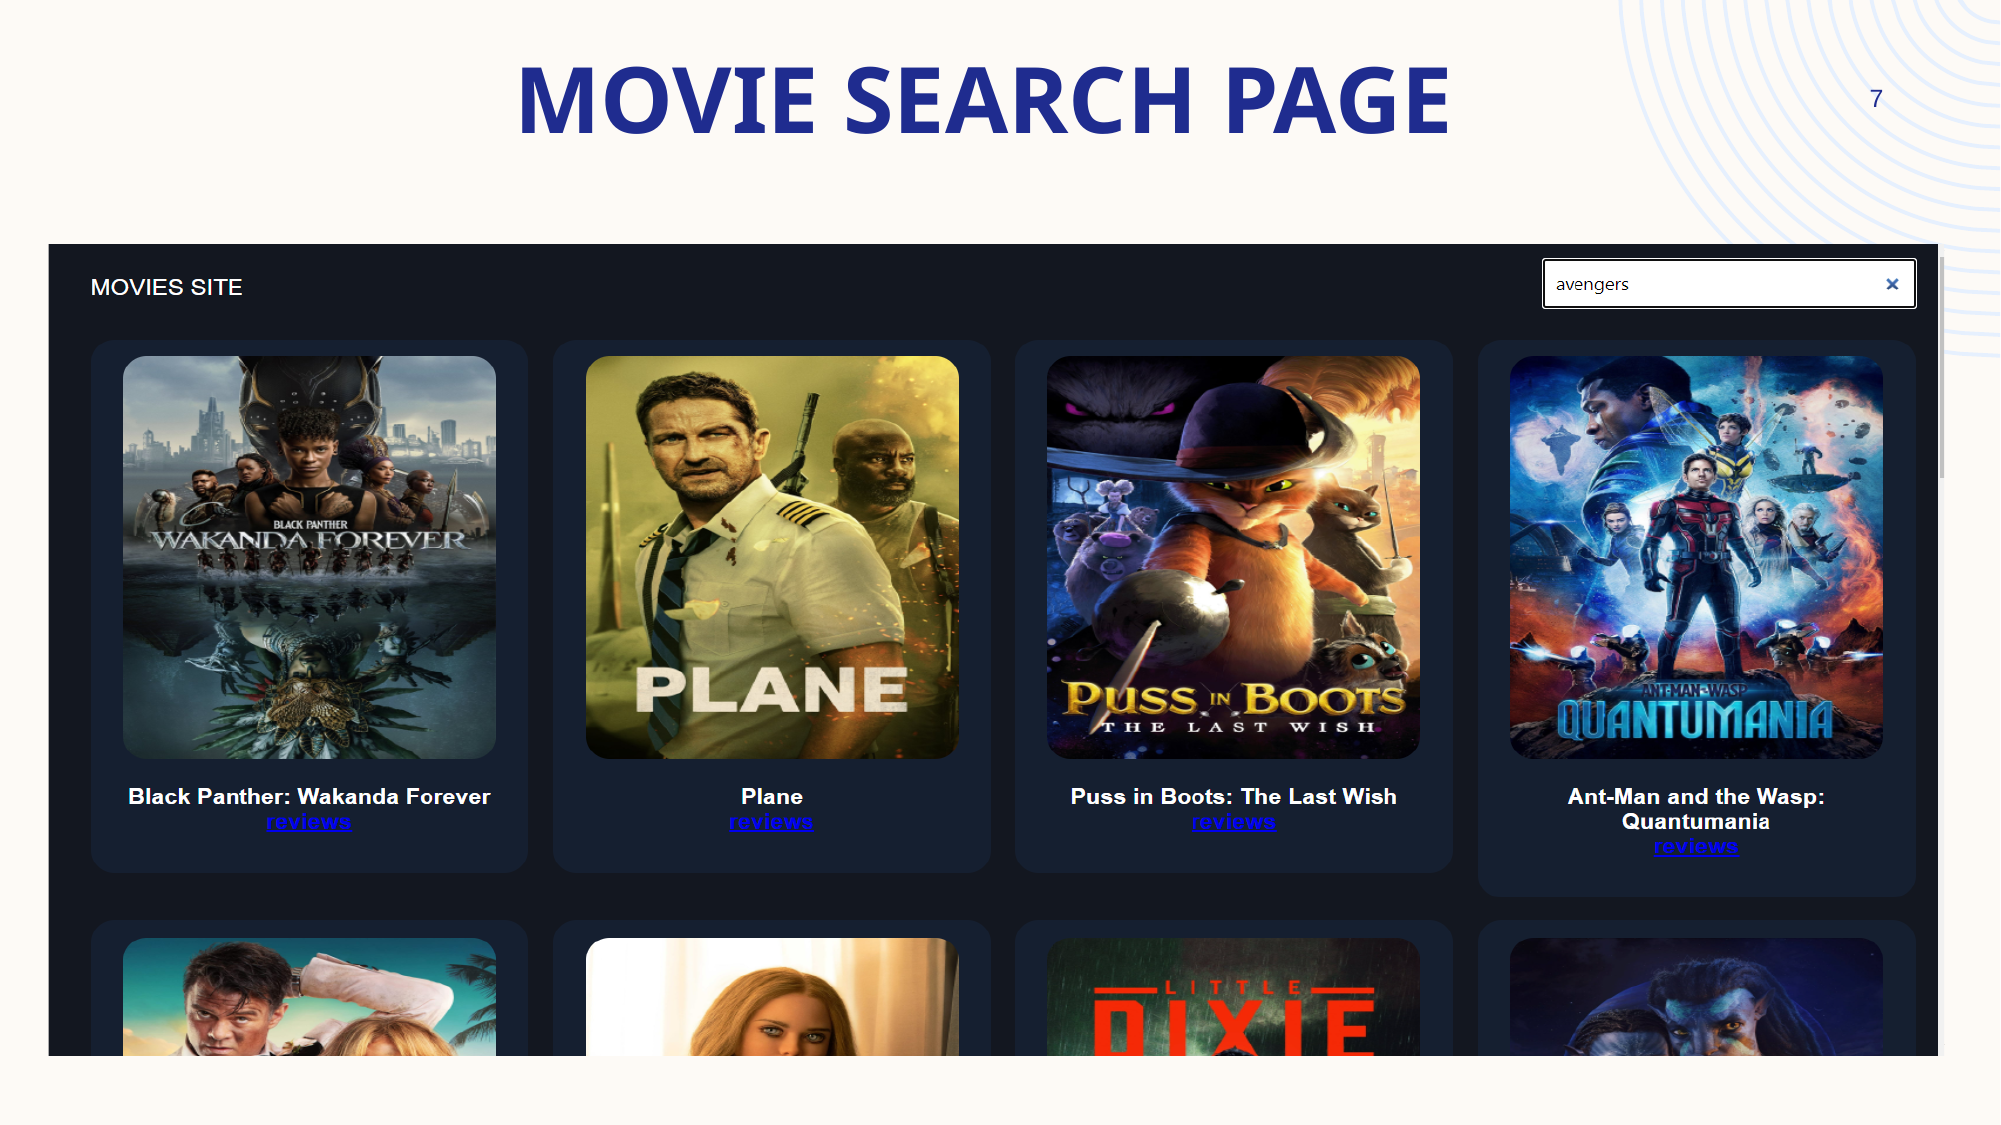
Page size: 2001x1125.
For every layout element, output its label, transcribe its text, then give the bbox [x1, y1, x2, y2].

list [48, 244, 1945, 1056]
title Movie search page [124, 34, 1845, 161]
slide_number 7 [1795, 75, 1958, 120]
